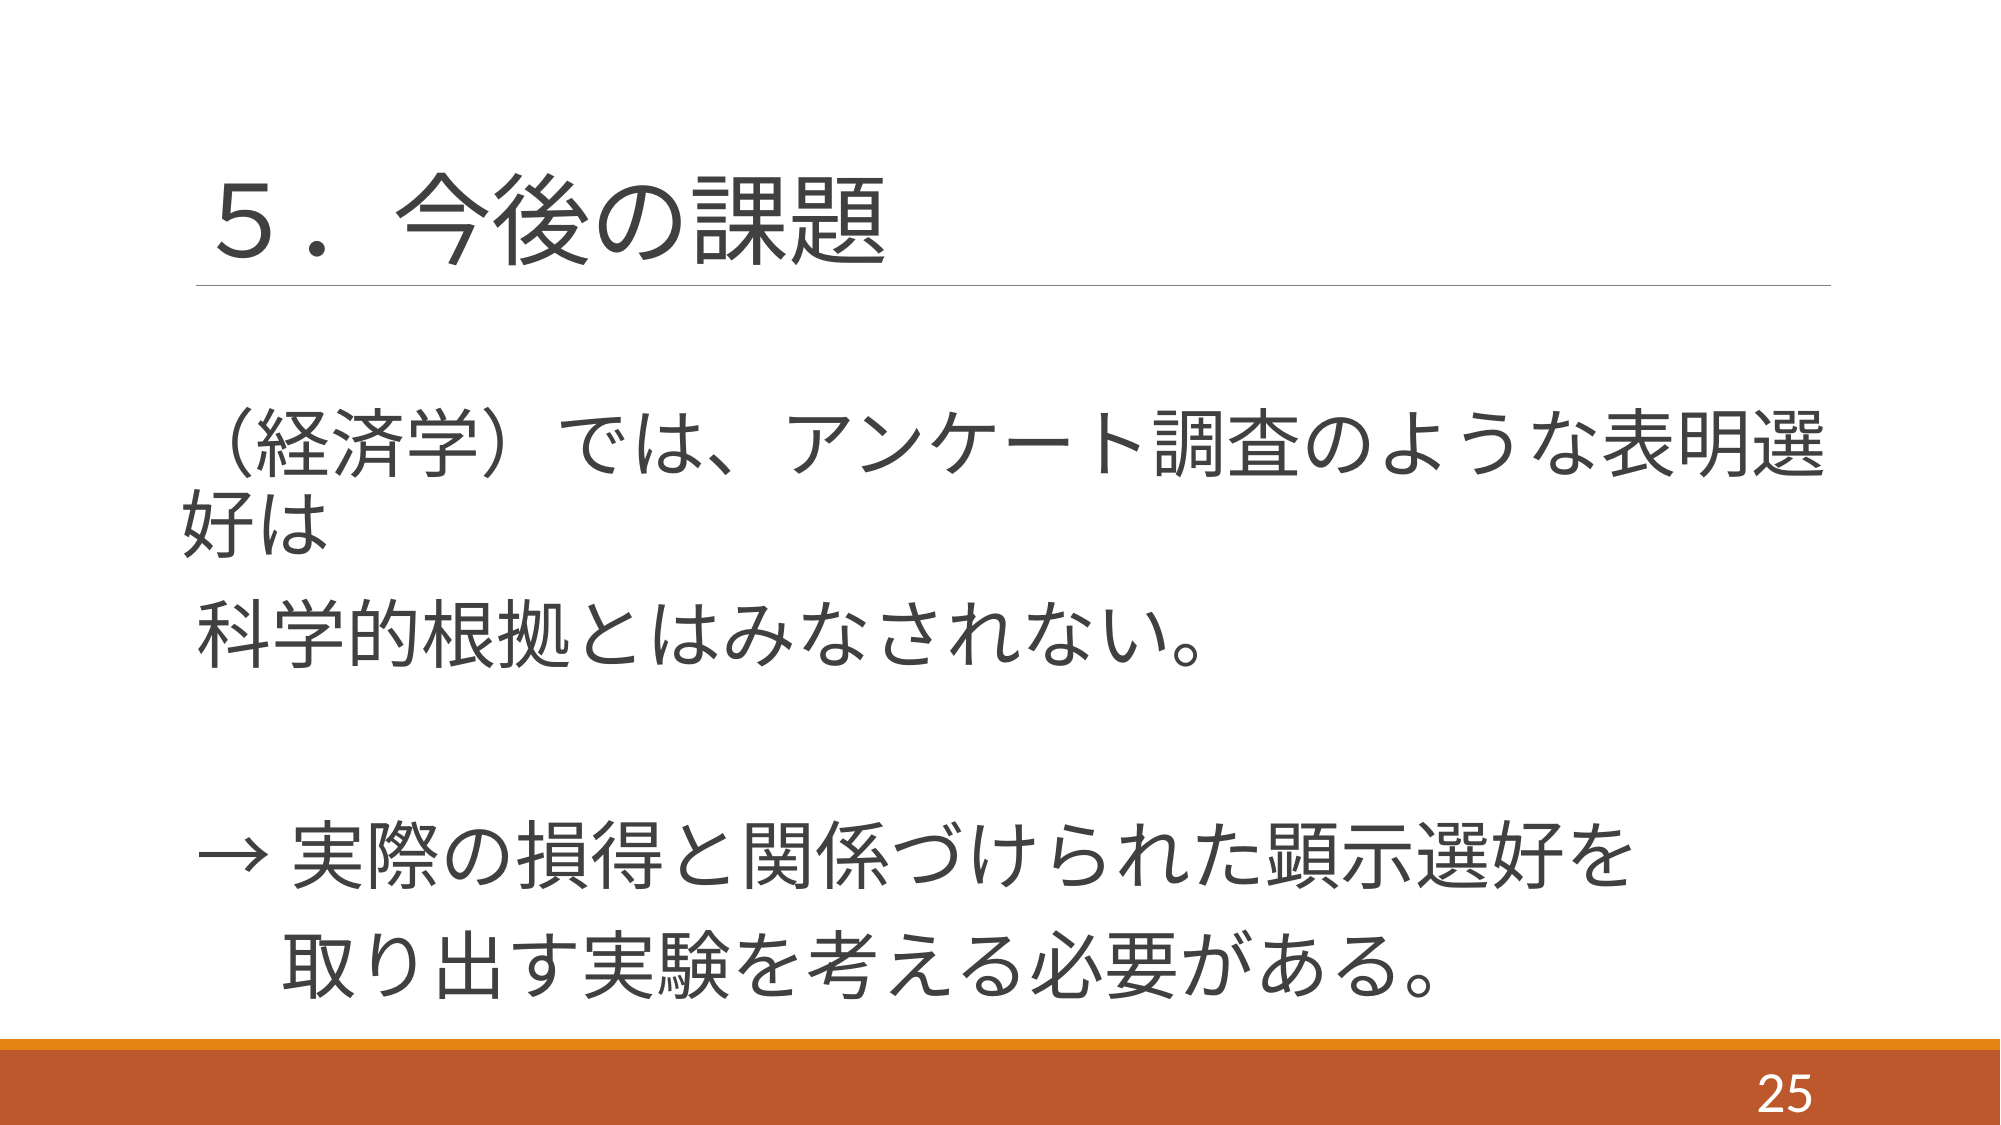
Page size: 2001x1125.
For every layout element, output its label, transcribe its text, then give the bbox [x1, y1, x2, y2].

list （経済学）では、アンケート調査のような表明選好は 科学的根拠とはみなされない。 →実際の損得と関係づけられた顕示選好を 取り出す実験を考える必要がある。 [180, 399, 1830, 1060]
title ５．今後の課題 [180, 47, 1830, 285]
slide_number 24 [1414, 1059, 1830, 1120]
